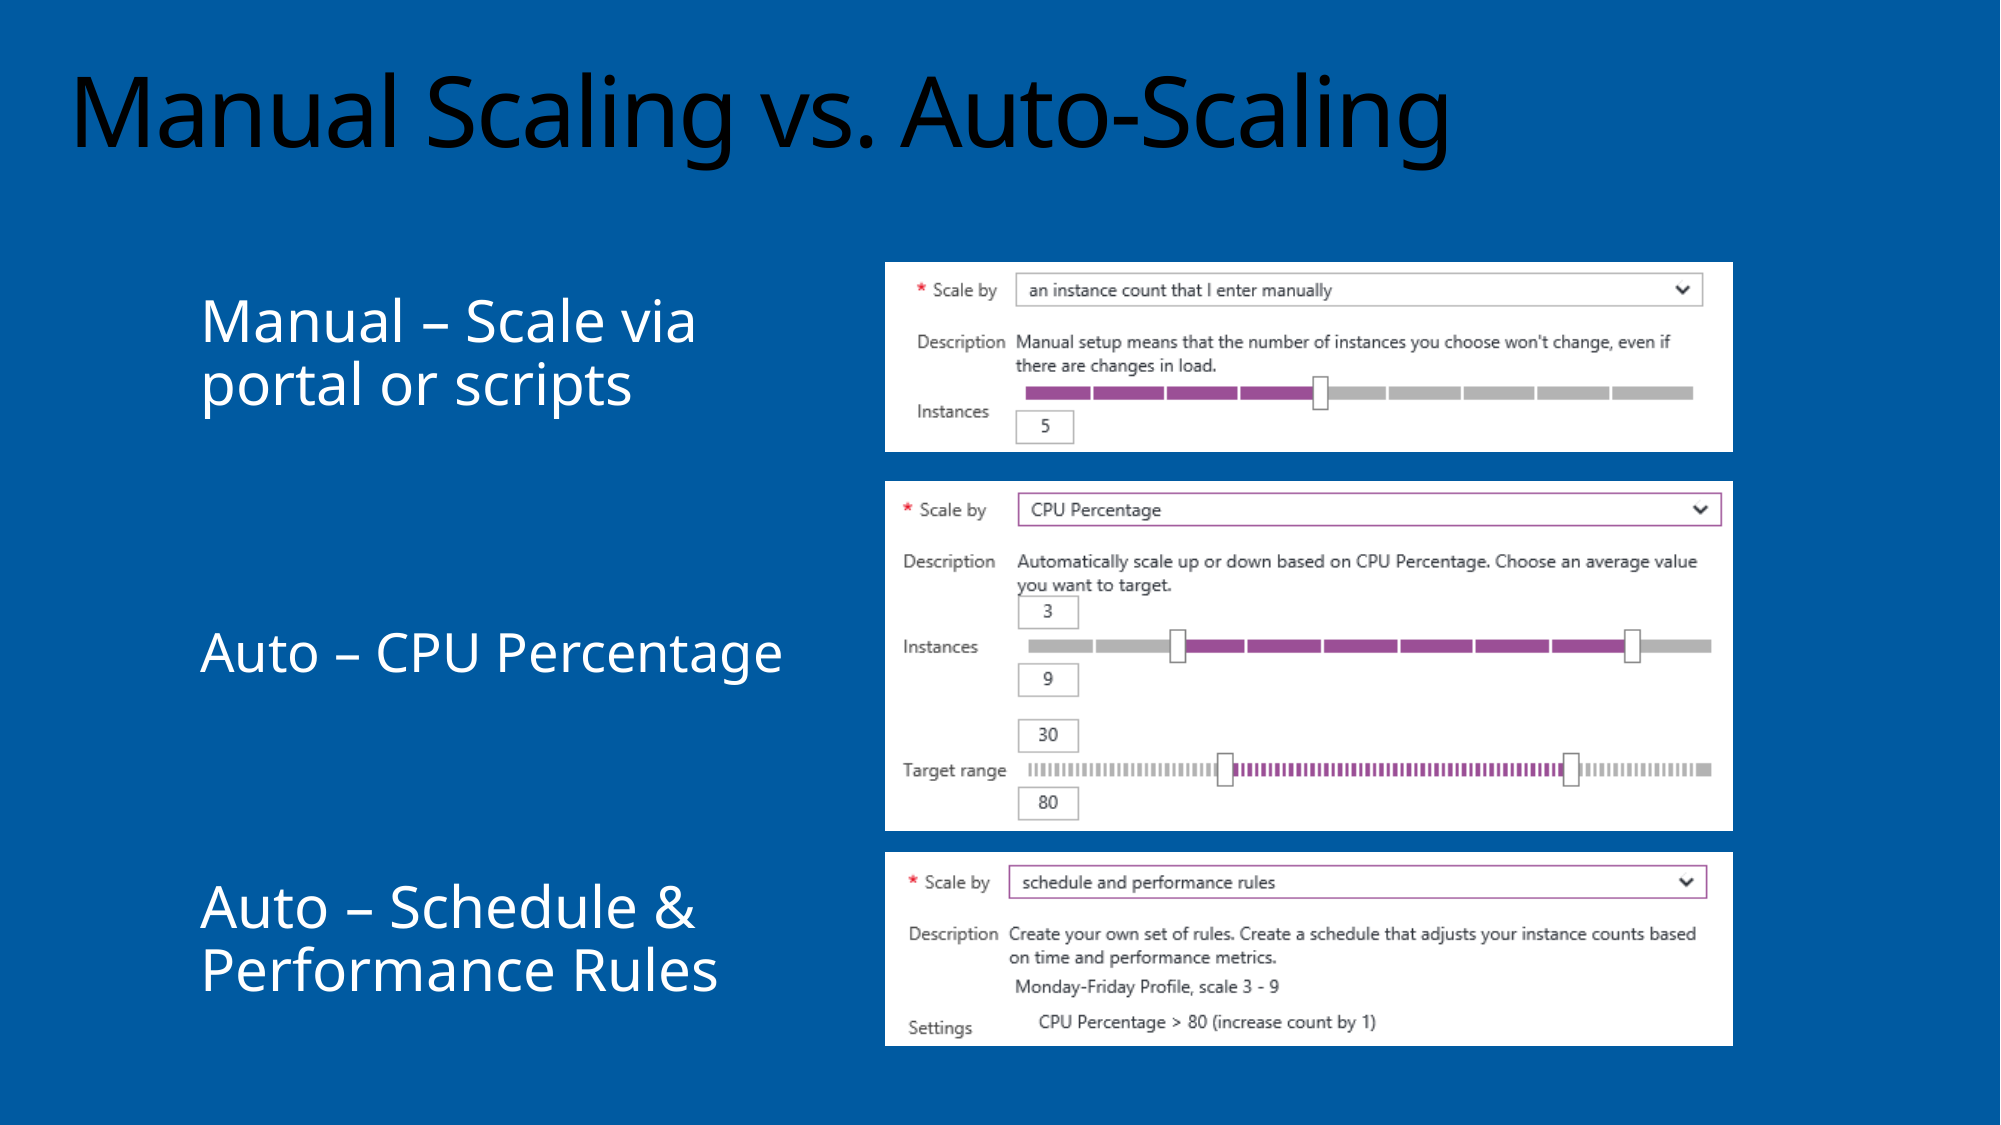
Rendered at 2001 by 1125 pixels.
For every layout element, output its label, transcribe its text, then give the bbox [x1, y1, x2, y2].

text_box Manual – Scale via portal or scripts [185, 284, 850, 368]
title Manual Scaling vs. Auto-Scaling [44, 47, 1957, 196]
picture [885, 852, 1733, 1047]
text_box Auto – CPU Percentage [185, 618, 885, 692]
picture [885, 261, 1733, 452]
picture [885, 481, 1733, 831]
text_box Auto – Schedule & Performance Rules [185, 870, 835, 944]
